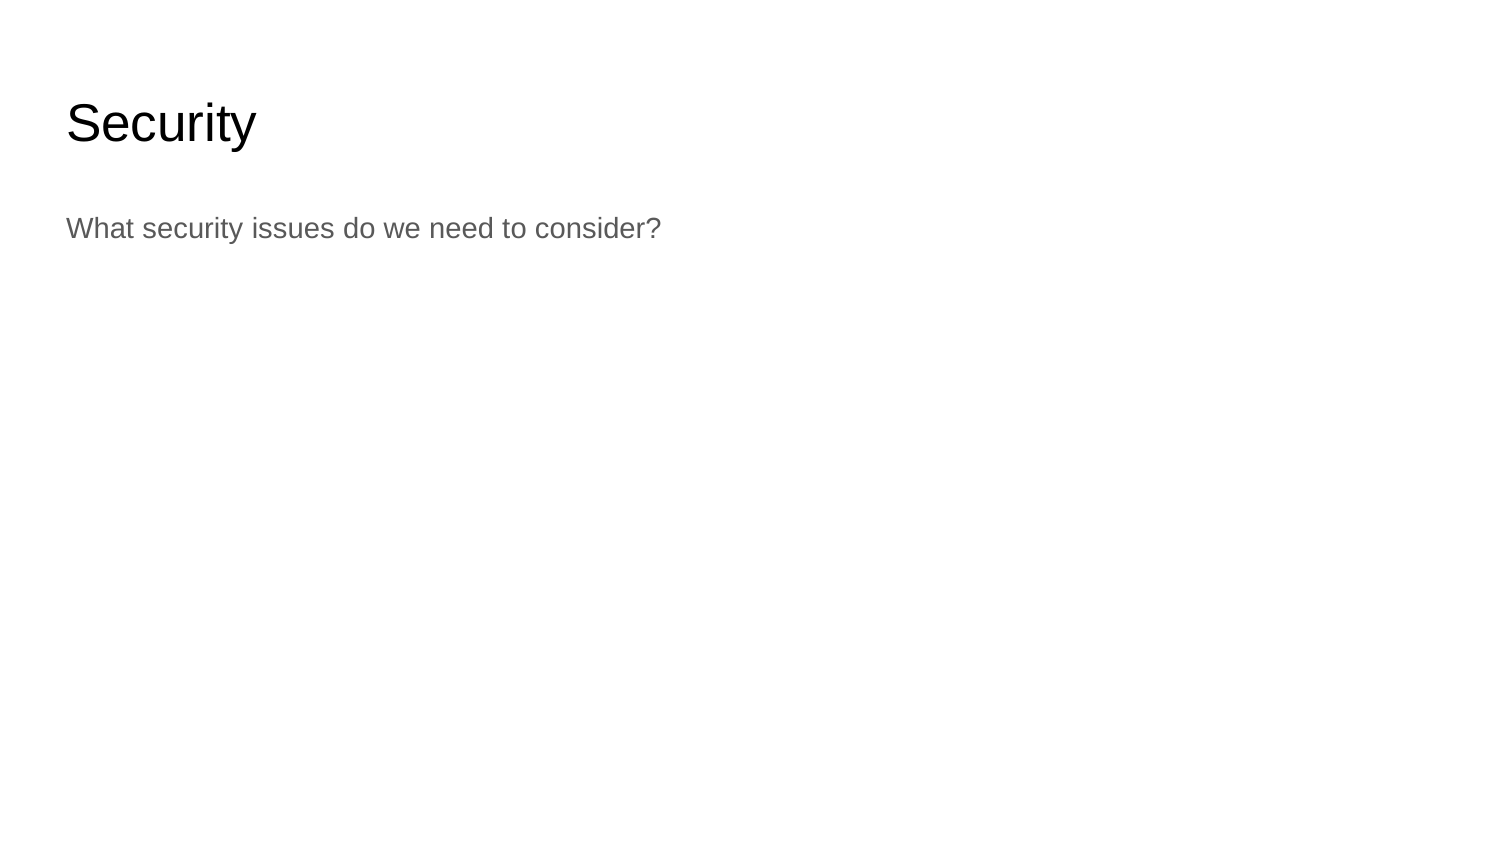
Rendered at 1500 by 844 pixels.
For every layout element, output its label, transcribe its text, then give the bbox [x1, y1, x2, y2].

title Security [51, 72, 1449, 167]
list What security issues do we need to consider? [51, 189, 708, 750]
